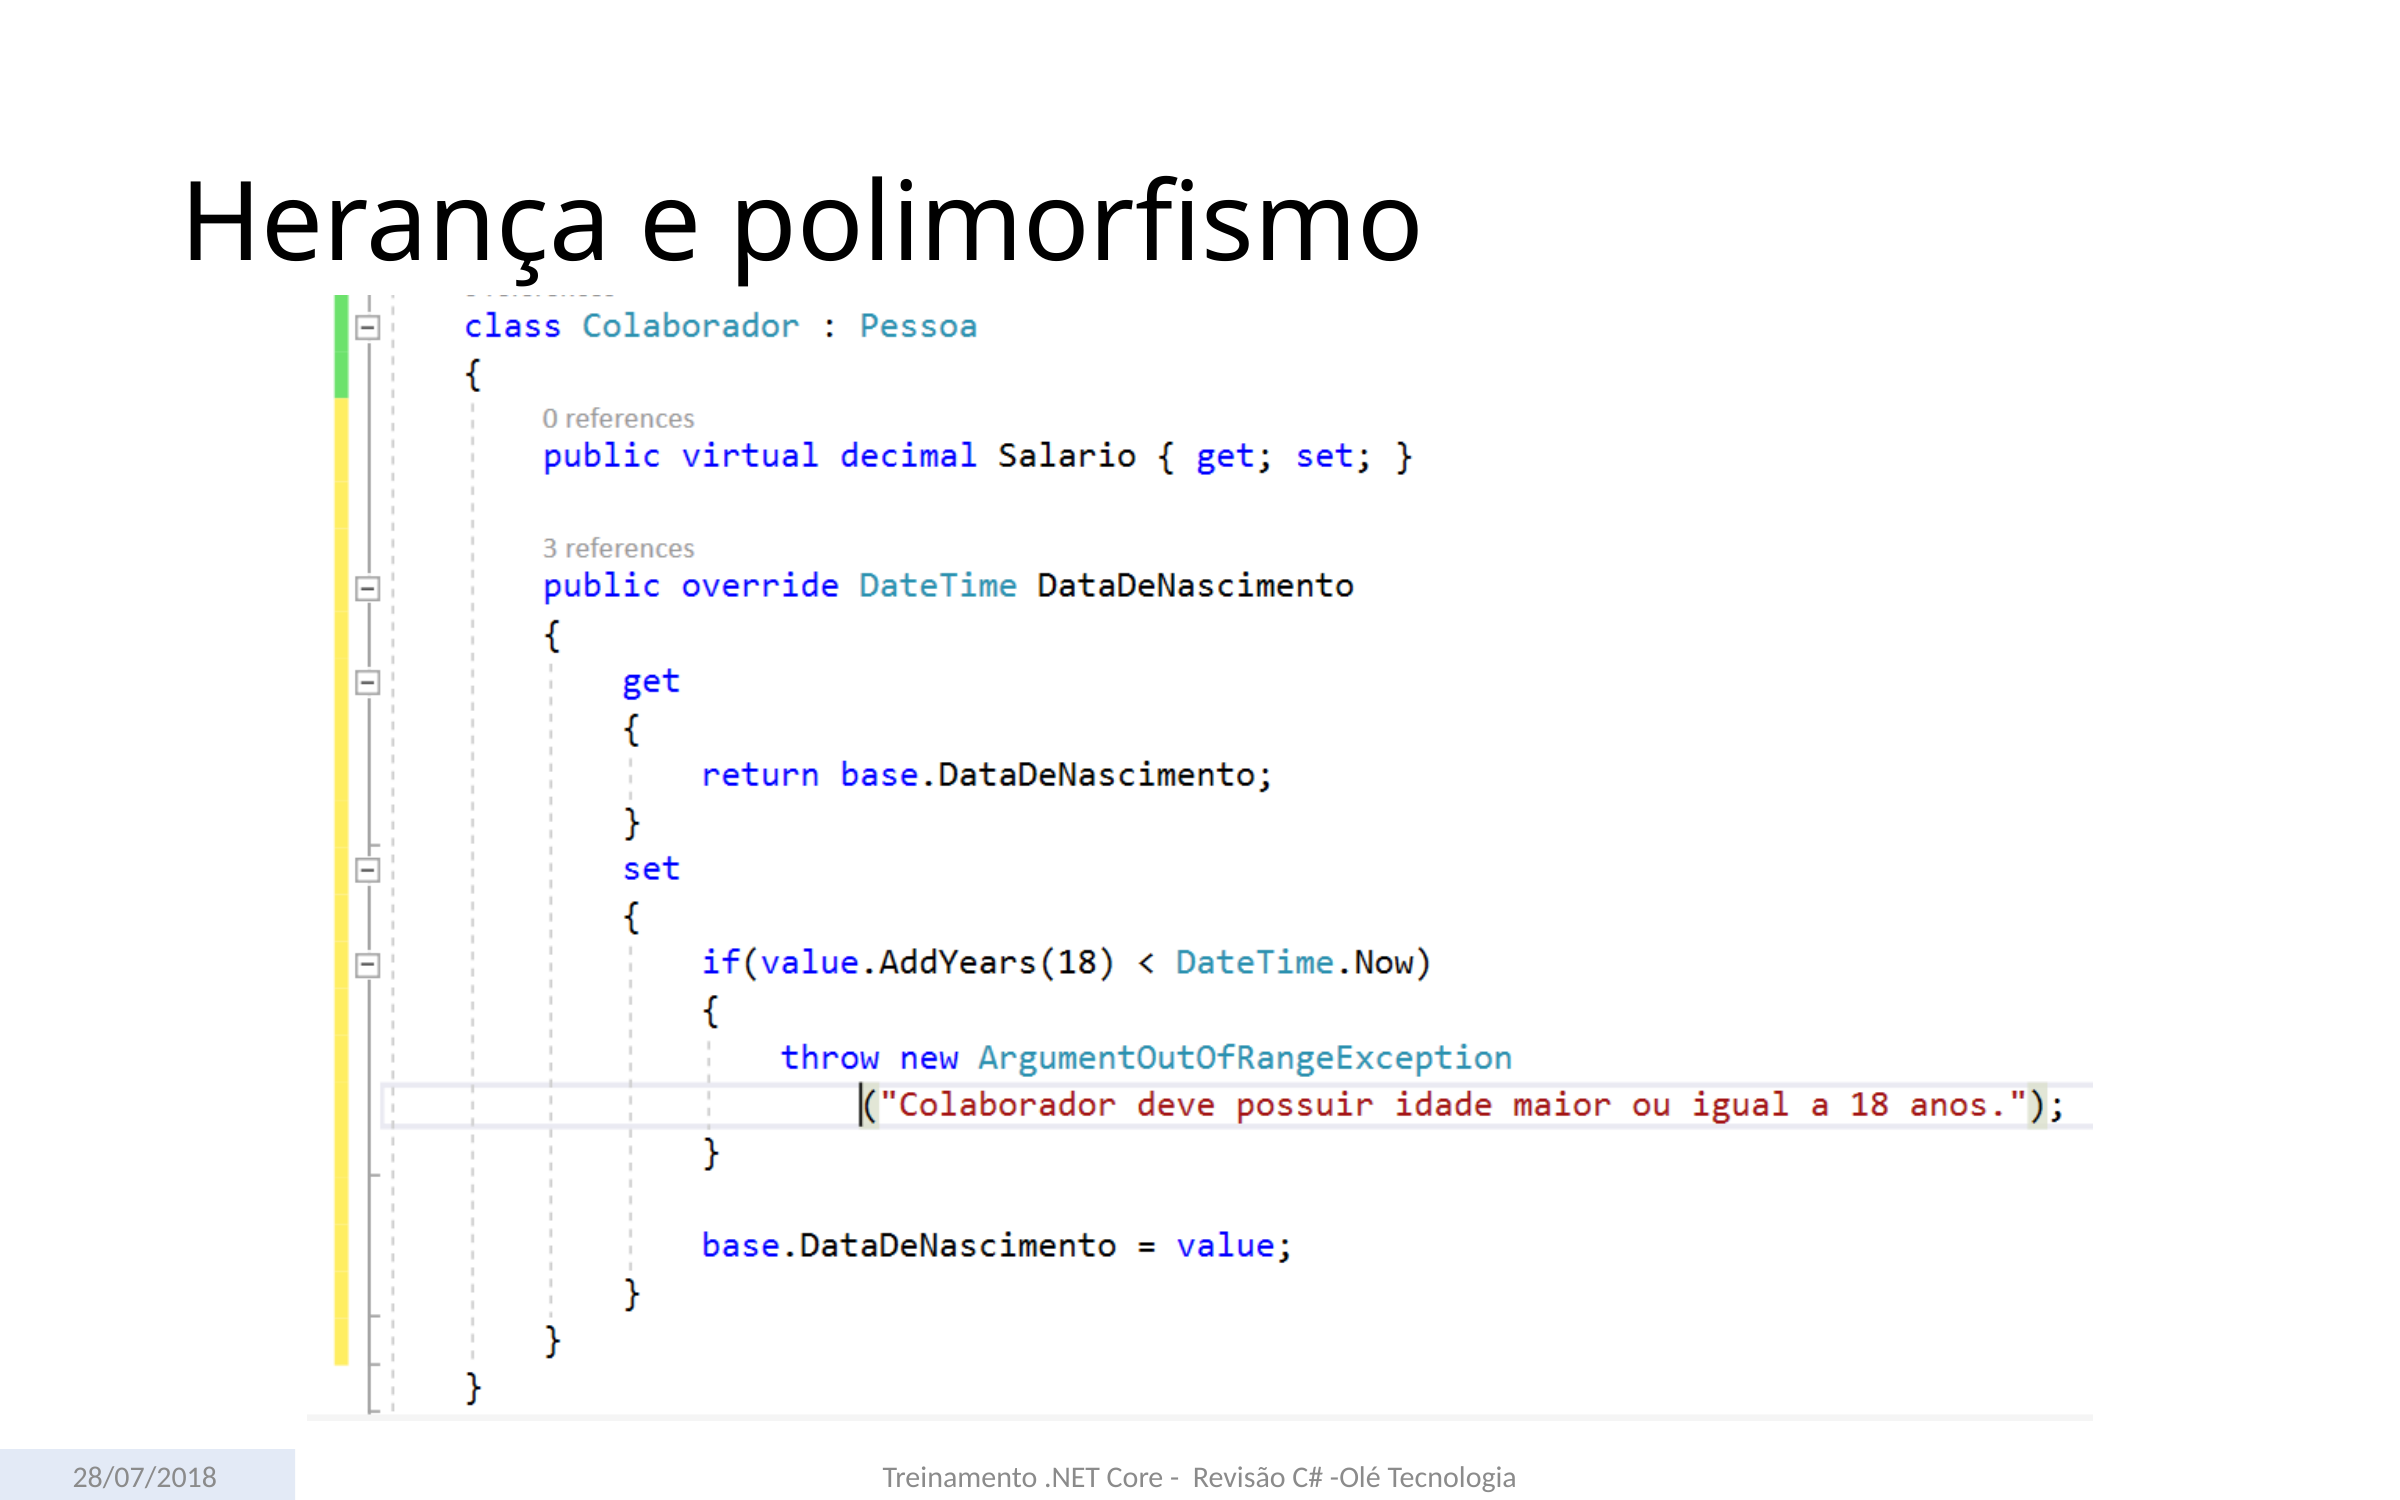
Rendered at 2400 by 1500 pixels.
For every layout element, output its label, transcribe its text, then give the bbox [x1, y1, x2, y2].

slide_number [57, 1435, 598, 1500]
title Herança e polimorfismo [165, 79, 2235, 370]
picture [307, 295, 2093, 1421]
footer Treinamento .NET Core - Revisão C# -Olé Tecnologia [795, 1435, 1605, 1500]
